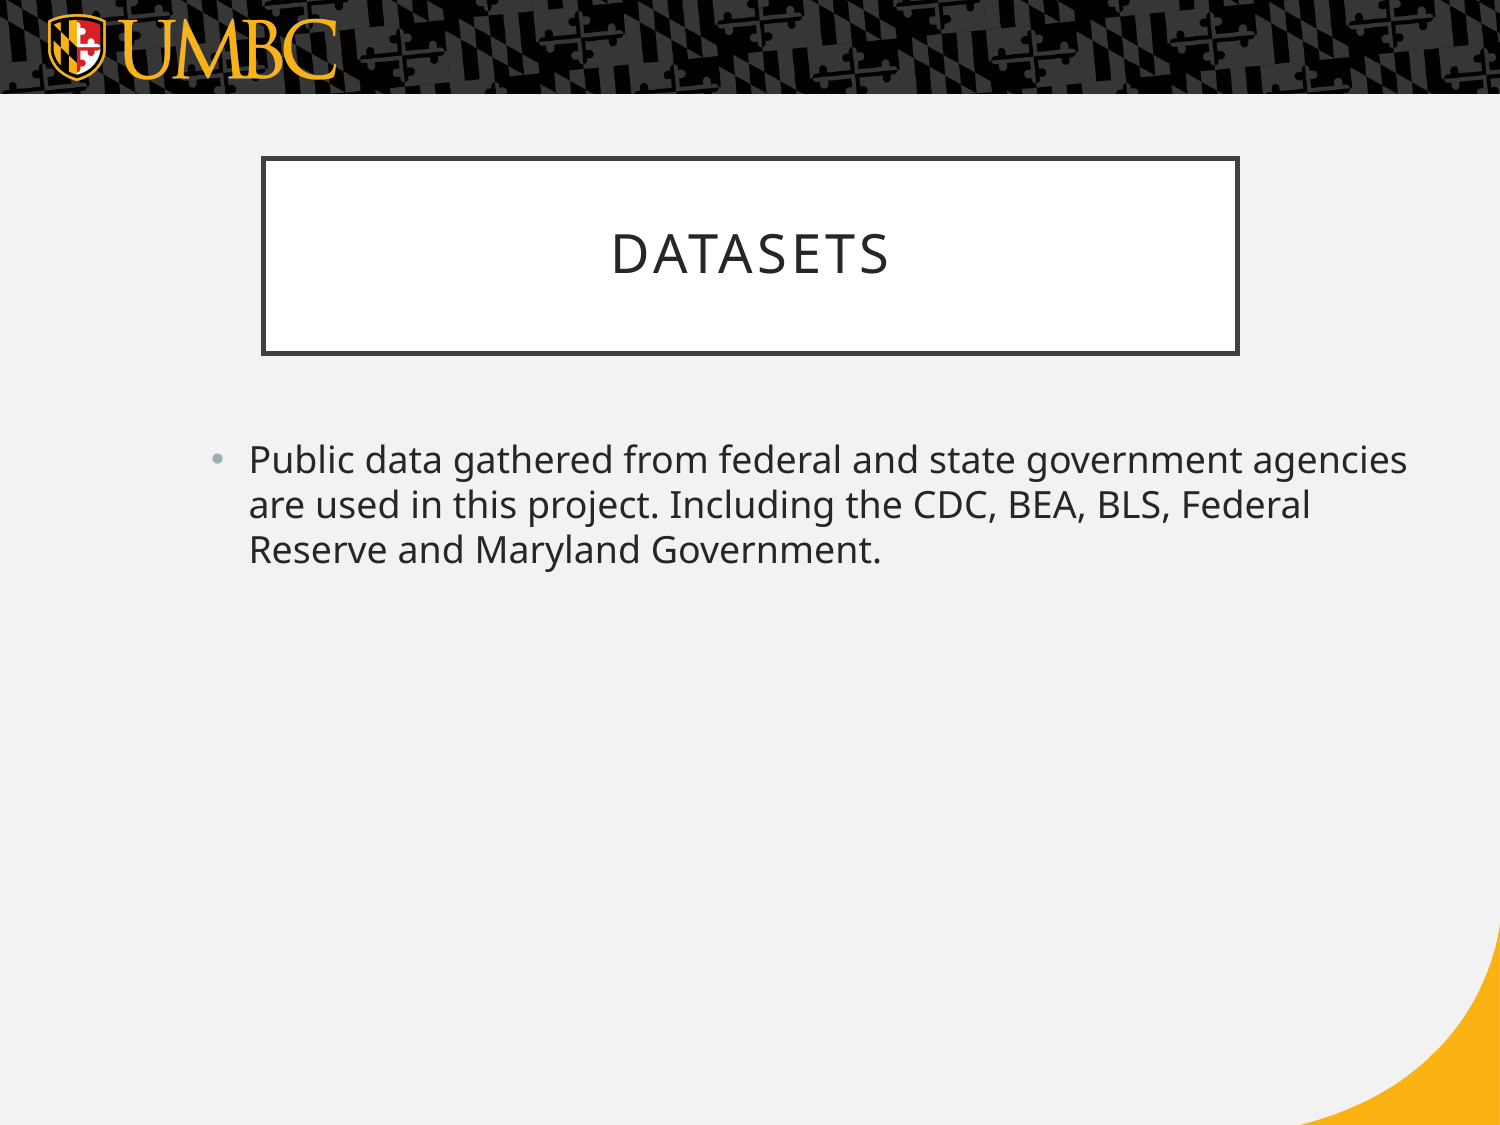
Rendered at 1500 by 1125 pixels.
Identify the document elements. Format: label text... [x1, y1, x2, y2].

picture [0, 0, 1500, 94]
list Public data gathered from federal and state government agencies are used in this project. Including the CDC, BEA, BLS, Federal Reserve and Maryland Government. [196, 428, 1434, 938]
title DataSets [261, 156, 1240, 356]
picture [1299, 921, 1500, 1125]
